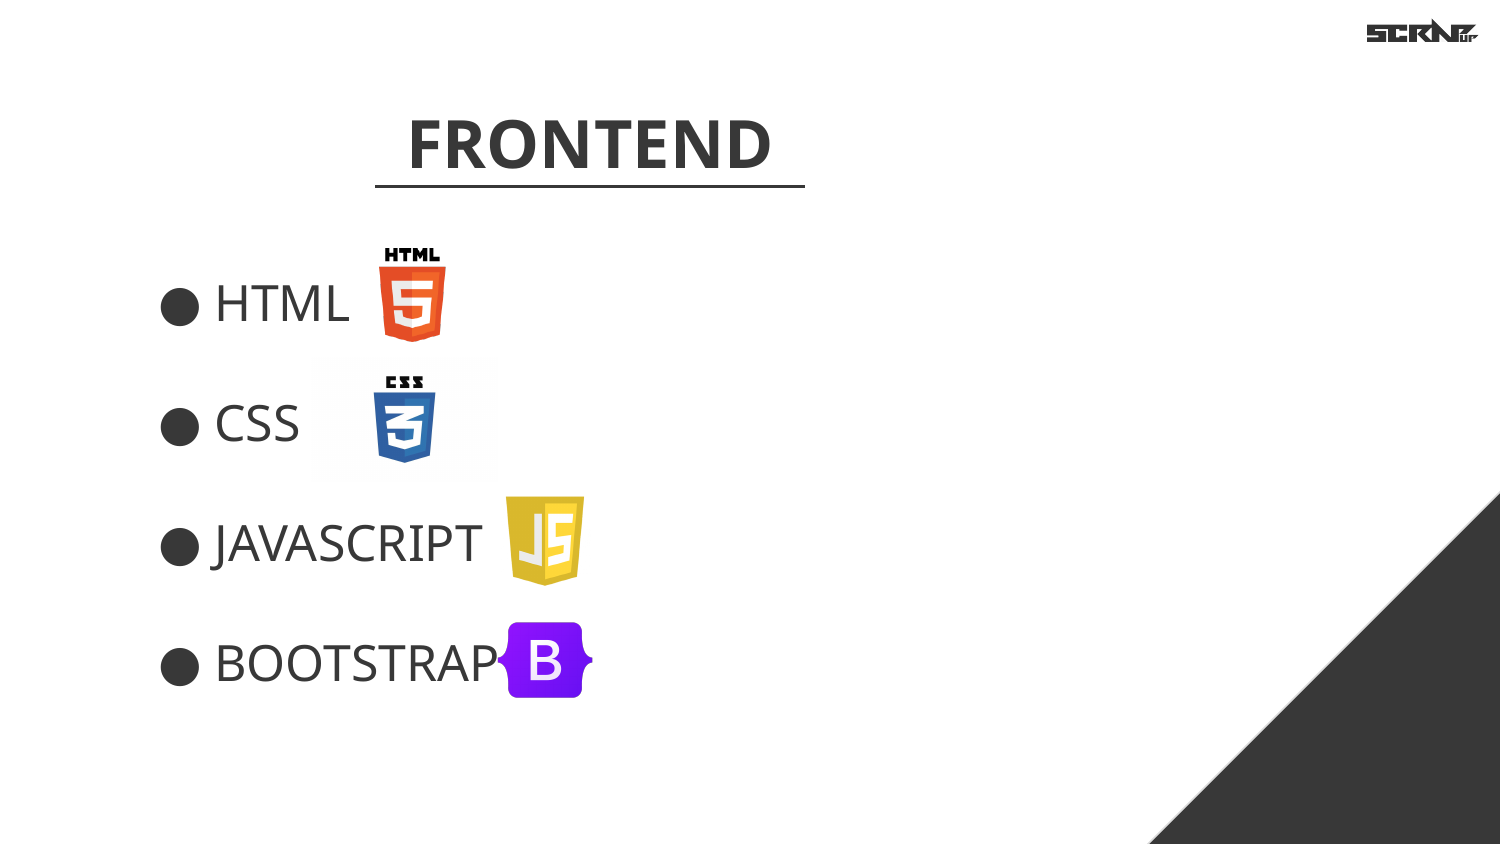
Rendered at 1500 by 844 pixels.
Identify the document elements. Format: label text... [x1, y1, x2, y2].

picture [364, 247, 459, 342]
list HTML CSS JAVASCRIPT BOOTSTRAP [143, 256, 1140, 792]
picture [456, 491, 633, 591]
picture [479, 594, 611, 726]
picture [311, 357, 498, 482]
title FRONTEND [116, 87, 1064, 174]
picture [1367, 17, 1479, 43]
